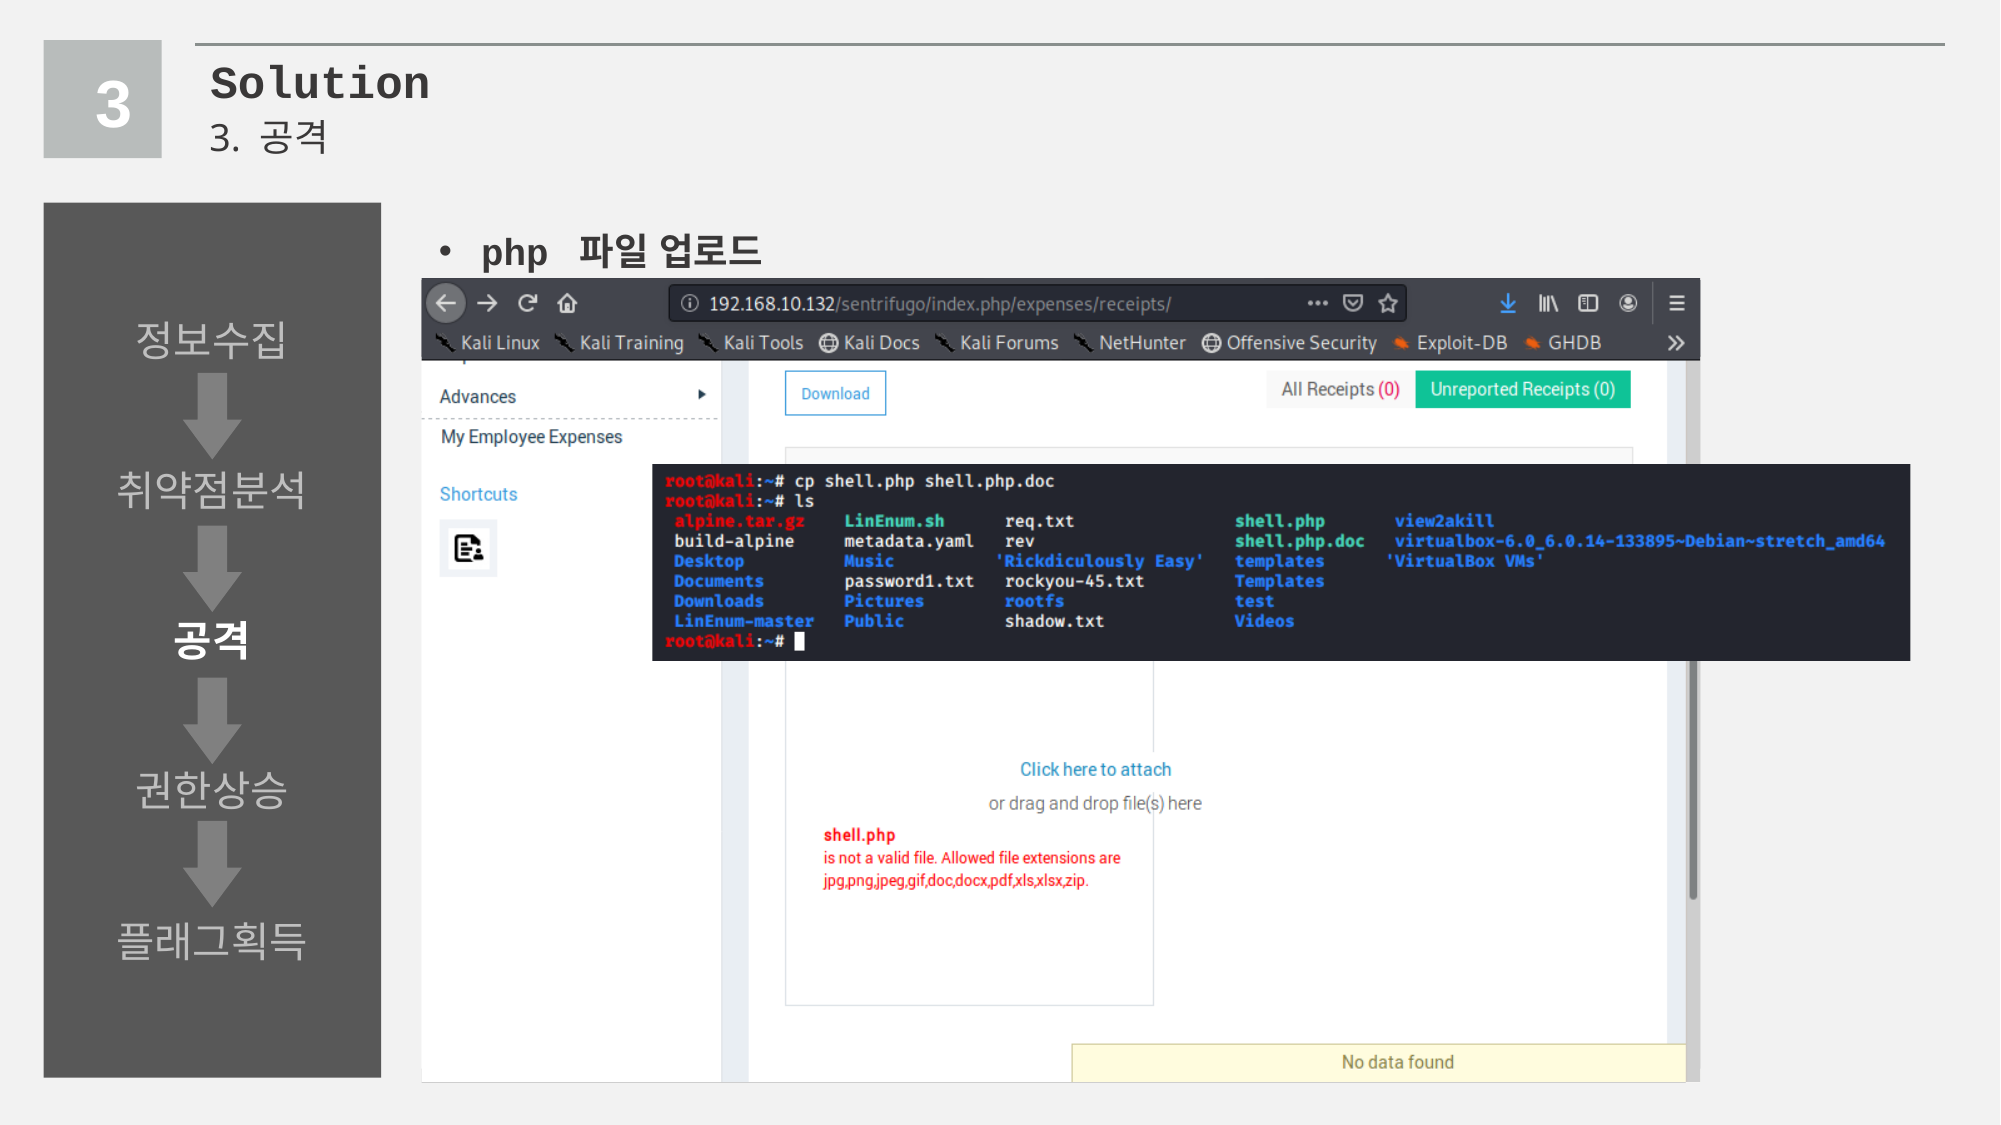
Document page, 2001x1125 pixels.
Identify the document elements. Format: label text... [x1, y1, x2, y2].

text_box [0, 0, 2000, 75]
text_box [43, 202, 382, 1078]
text_box 3. 공격 [194, 106, 344, 166]
text_box Solution [195, 75, 446, 116]
text_box [42, 75, 163, 159]
text_box php 파일 업로드 [382, 221, 1170, 281]
text_box 3 [80, 75, 123, 148]
picture [421, 278, 1911, 1082]
